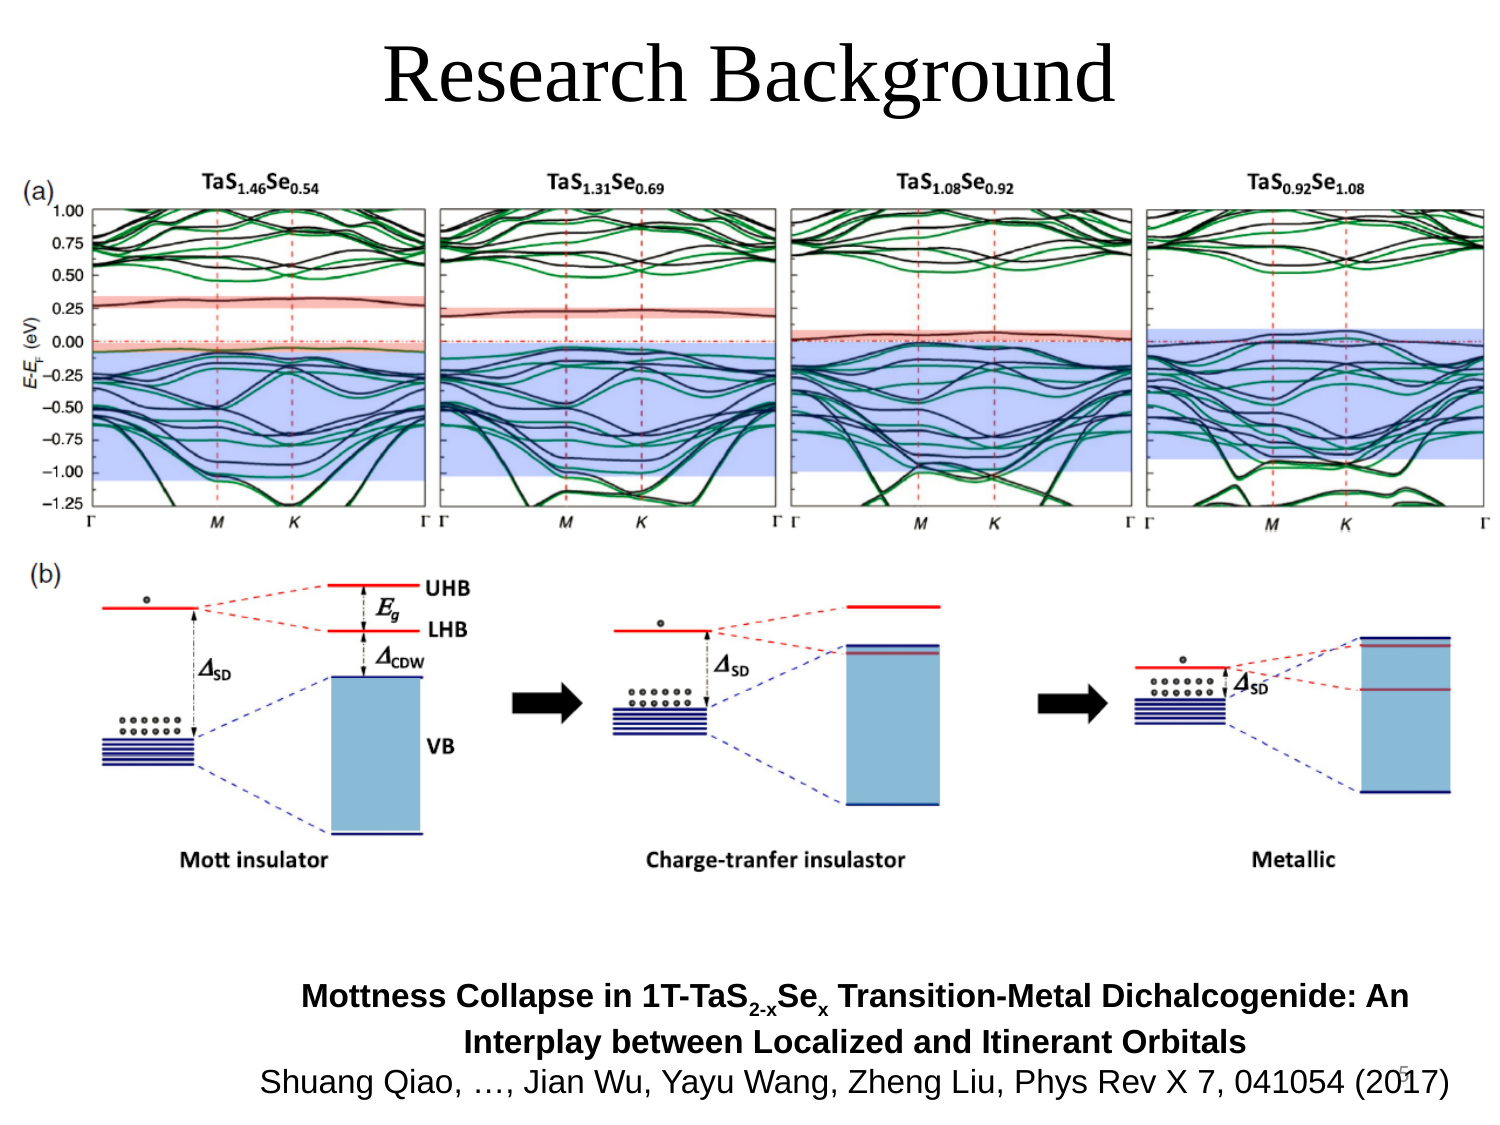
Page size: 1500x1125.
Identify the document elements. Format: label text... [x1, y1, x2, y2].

text_box Mottness Collapse in 1T-TaS2-xSex Transition-Metal Dichalcogenide: An Interplay between Localized and Itinerant Orbitals Shuang Qiao, …, Jian Wu, Yayu Wang, Zheng Liu, Phys Rev X 7, 041054 (2017) [213, 967, 1499, 1108]
title Research Background [0, 0, 1500, 138]
picture [0, 160, 1500, 892]
